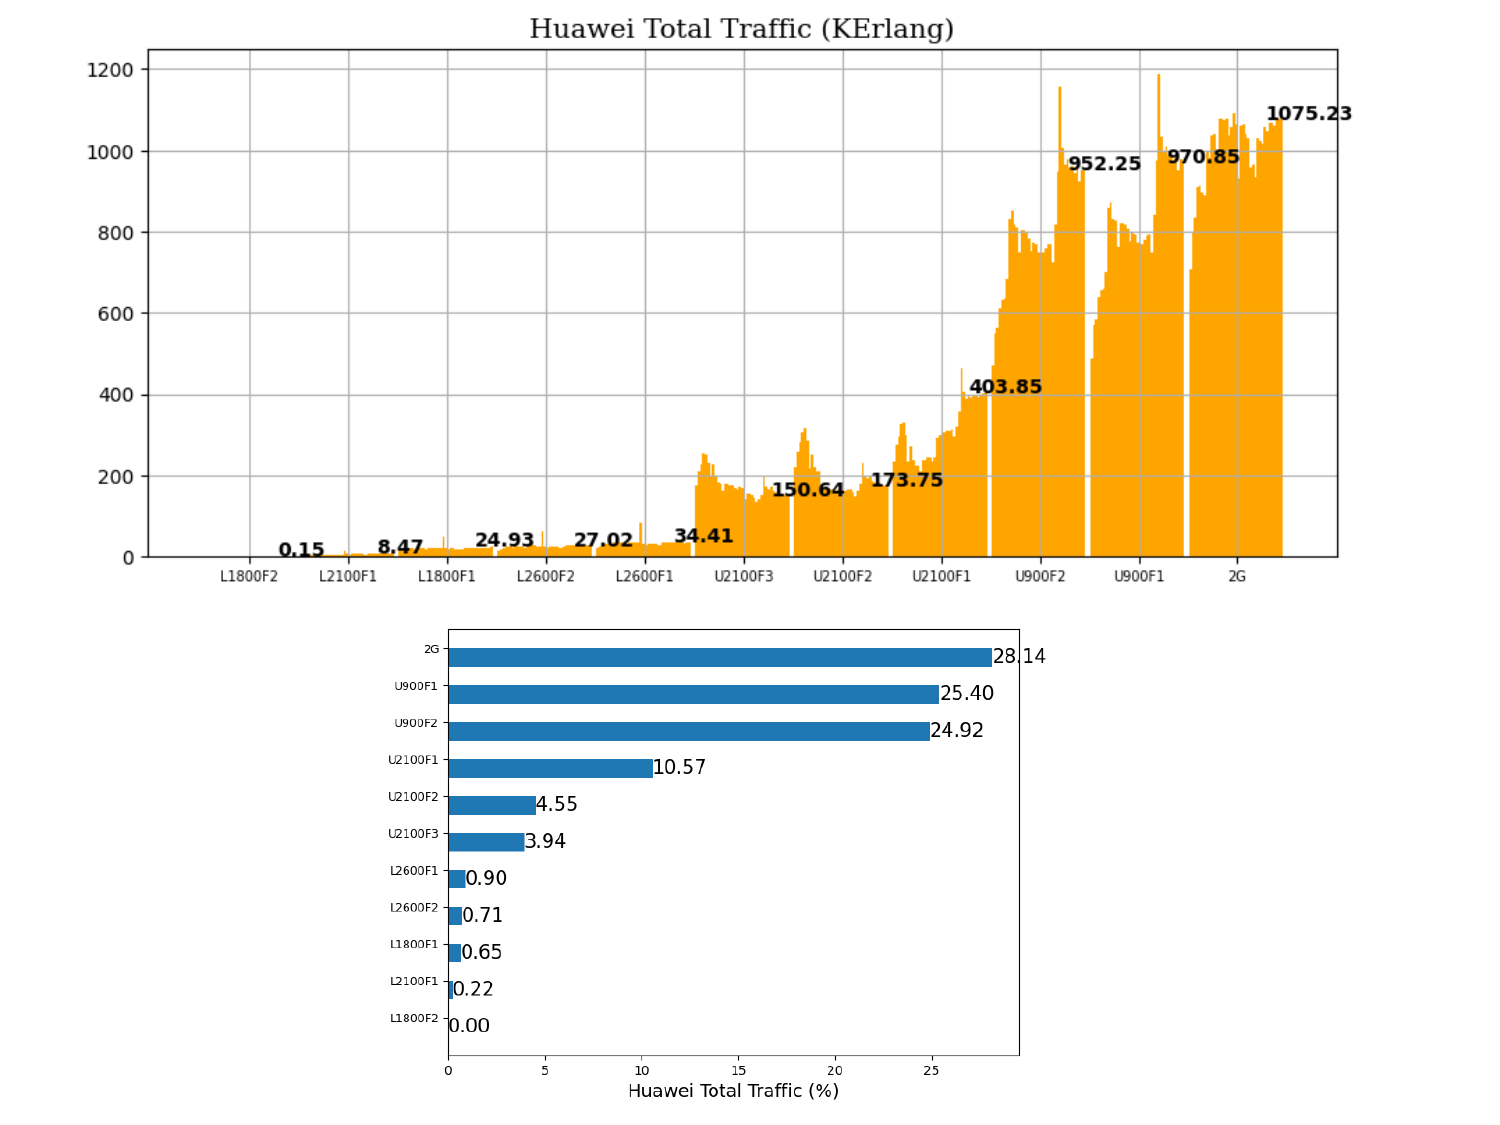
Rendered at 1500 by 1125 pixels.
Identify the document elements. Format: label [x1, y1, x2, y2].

picture [67, 0, 1418, 1117]
